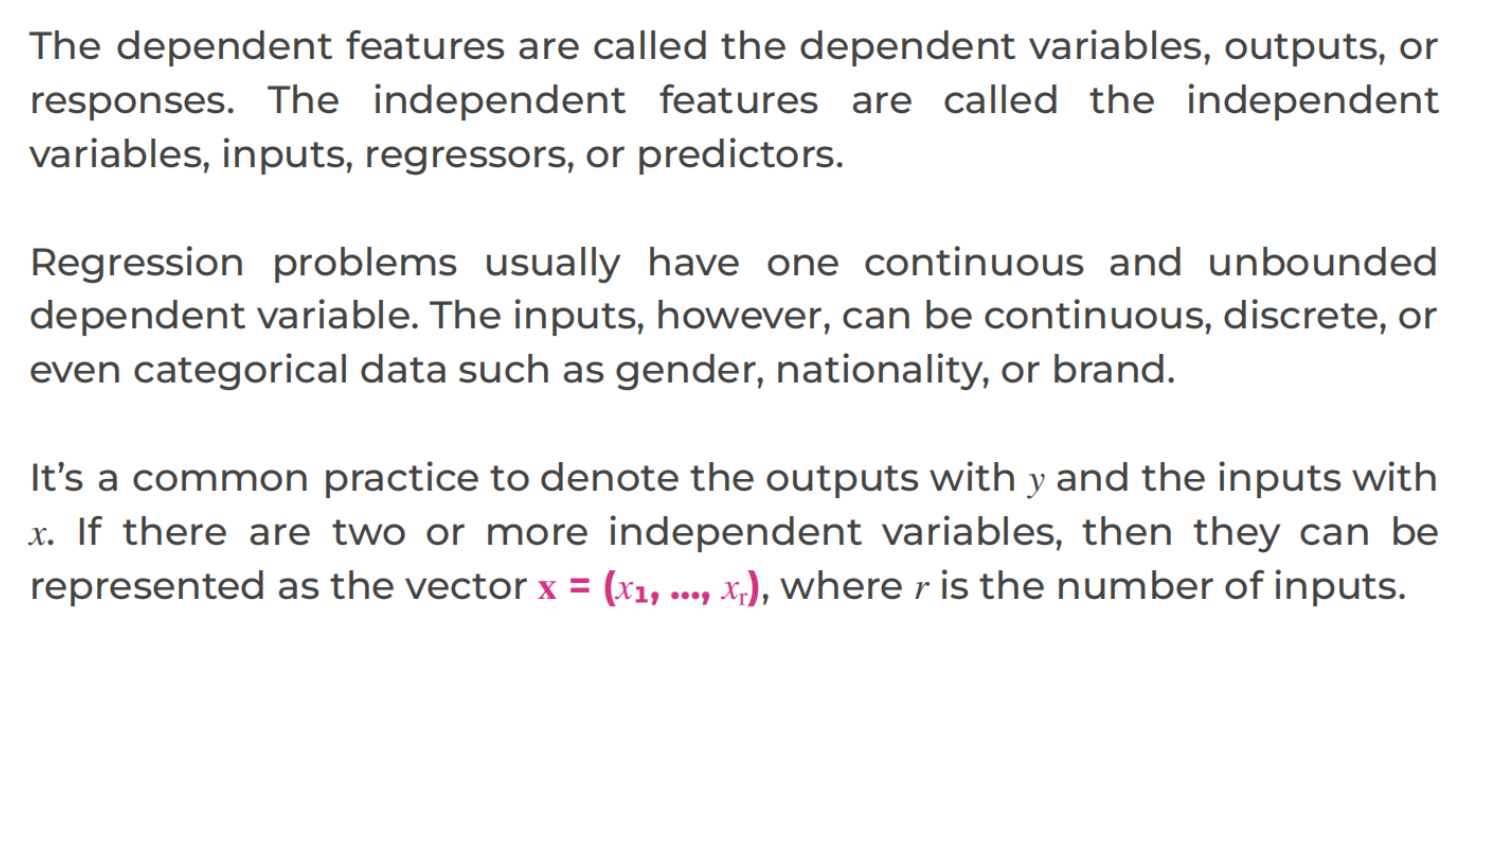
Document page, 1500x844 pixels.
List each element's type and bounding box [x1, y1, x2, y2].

picture [24, 24, 1476, 618]
